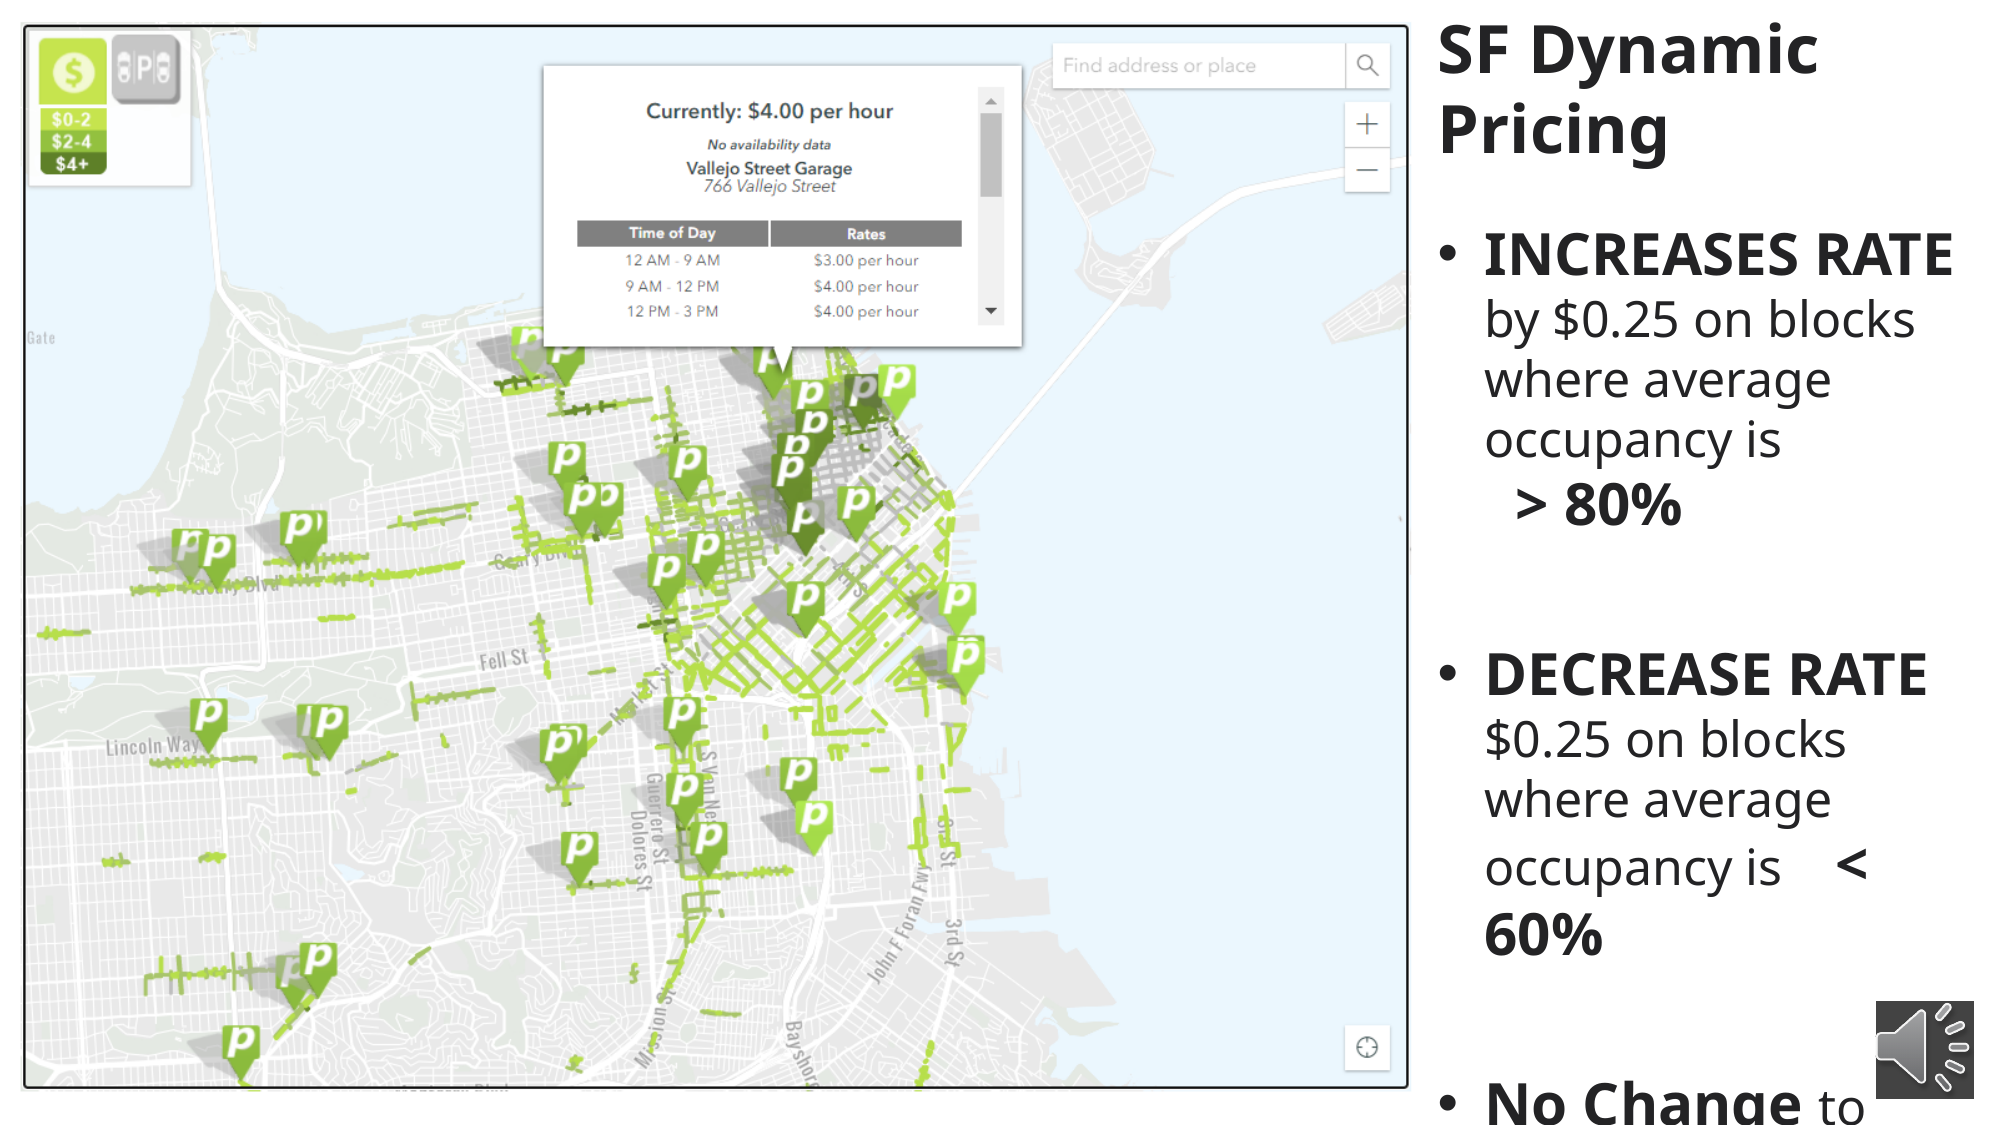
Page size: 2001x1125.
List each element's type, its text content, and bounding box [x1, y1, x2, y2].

text_box SF Dynamic Pricing INCREASES RATE by $0.25 on blocks where average occupancy is > 80% DECREASE RATE $0.25 on blocks where average occupancy is < 60% No Change to rate - Occupancy between 60% and 80%. [1422, 0, 1988, 1125]
picture [12, 16, 1435, 1109]
picture [1874, 999, 1975, 1100]
